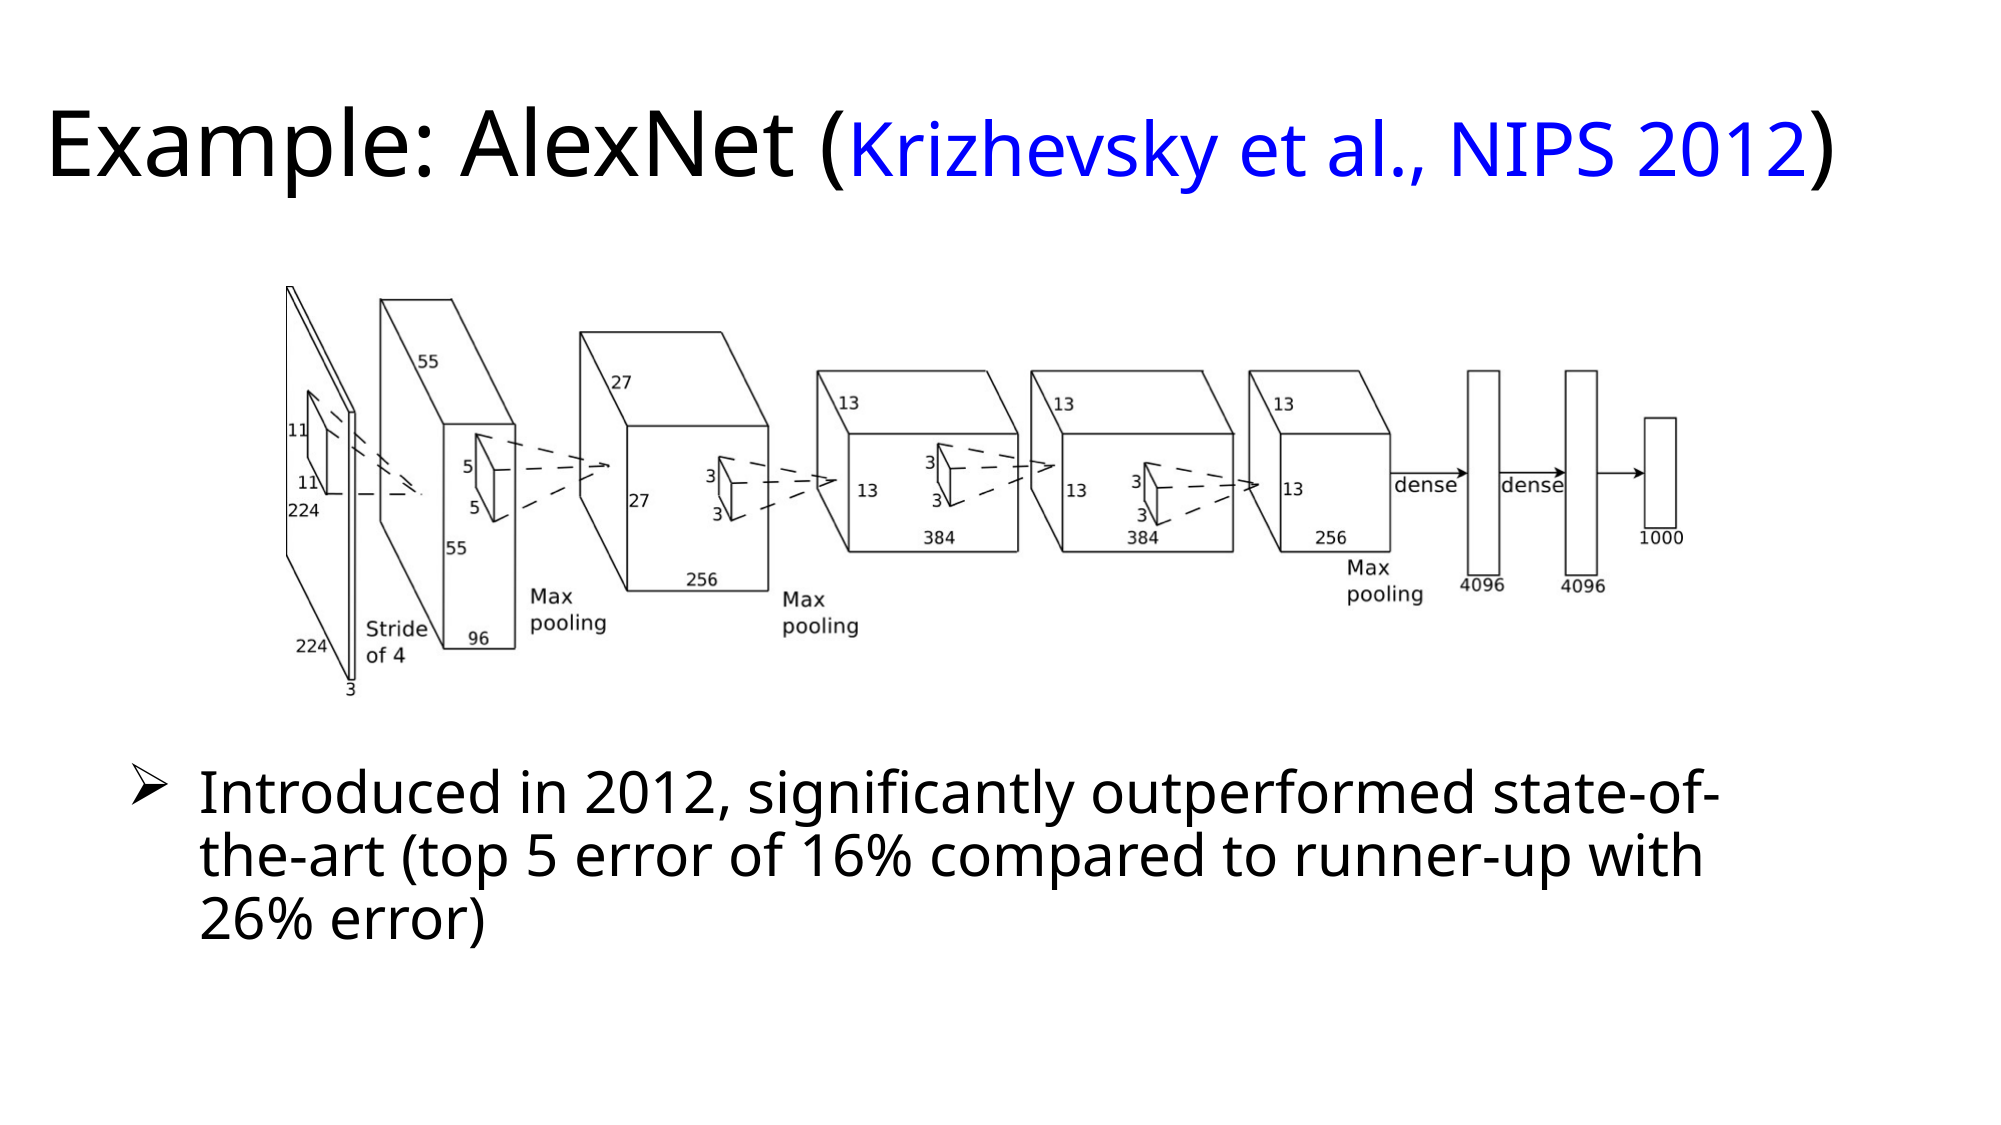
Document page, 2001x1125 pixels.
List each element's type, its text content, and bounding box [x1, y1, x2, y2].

title Example: AlexNet (Krizhevsky et al., NIPS 2012) [29, 38, 2000, 256]
picture [286, 286, 1683, 698]
list Introduced in 2012, significantly outperformed state-of-the-art (top 5 error of 16% compared to runner-up with 26% error) [109, 756, 1835, 1040]
